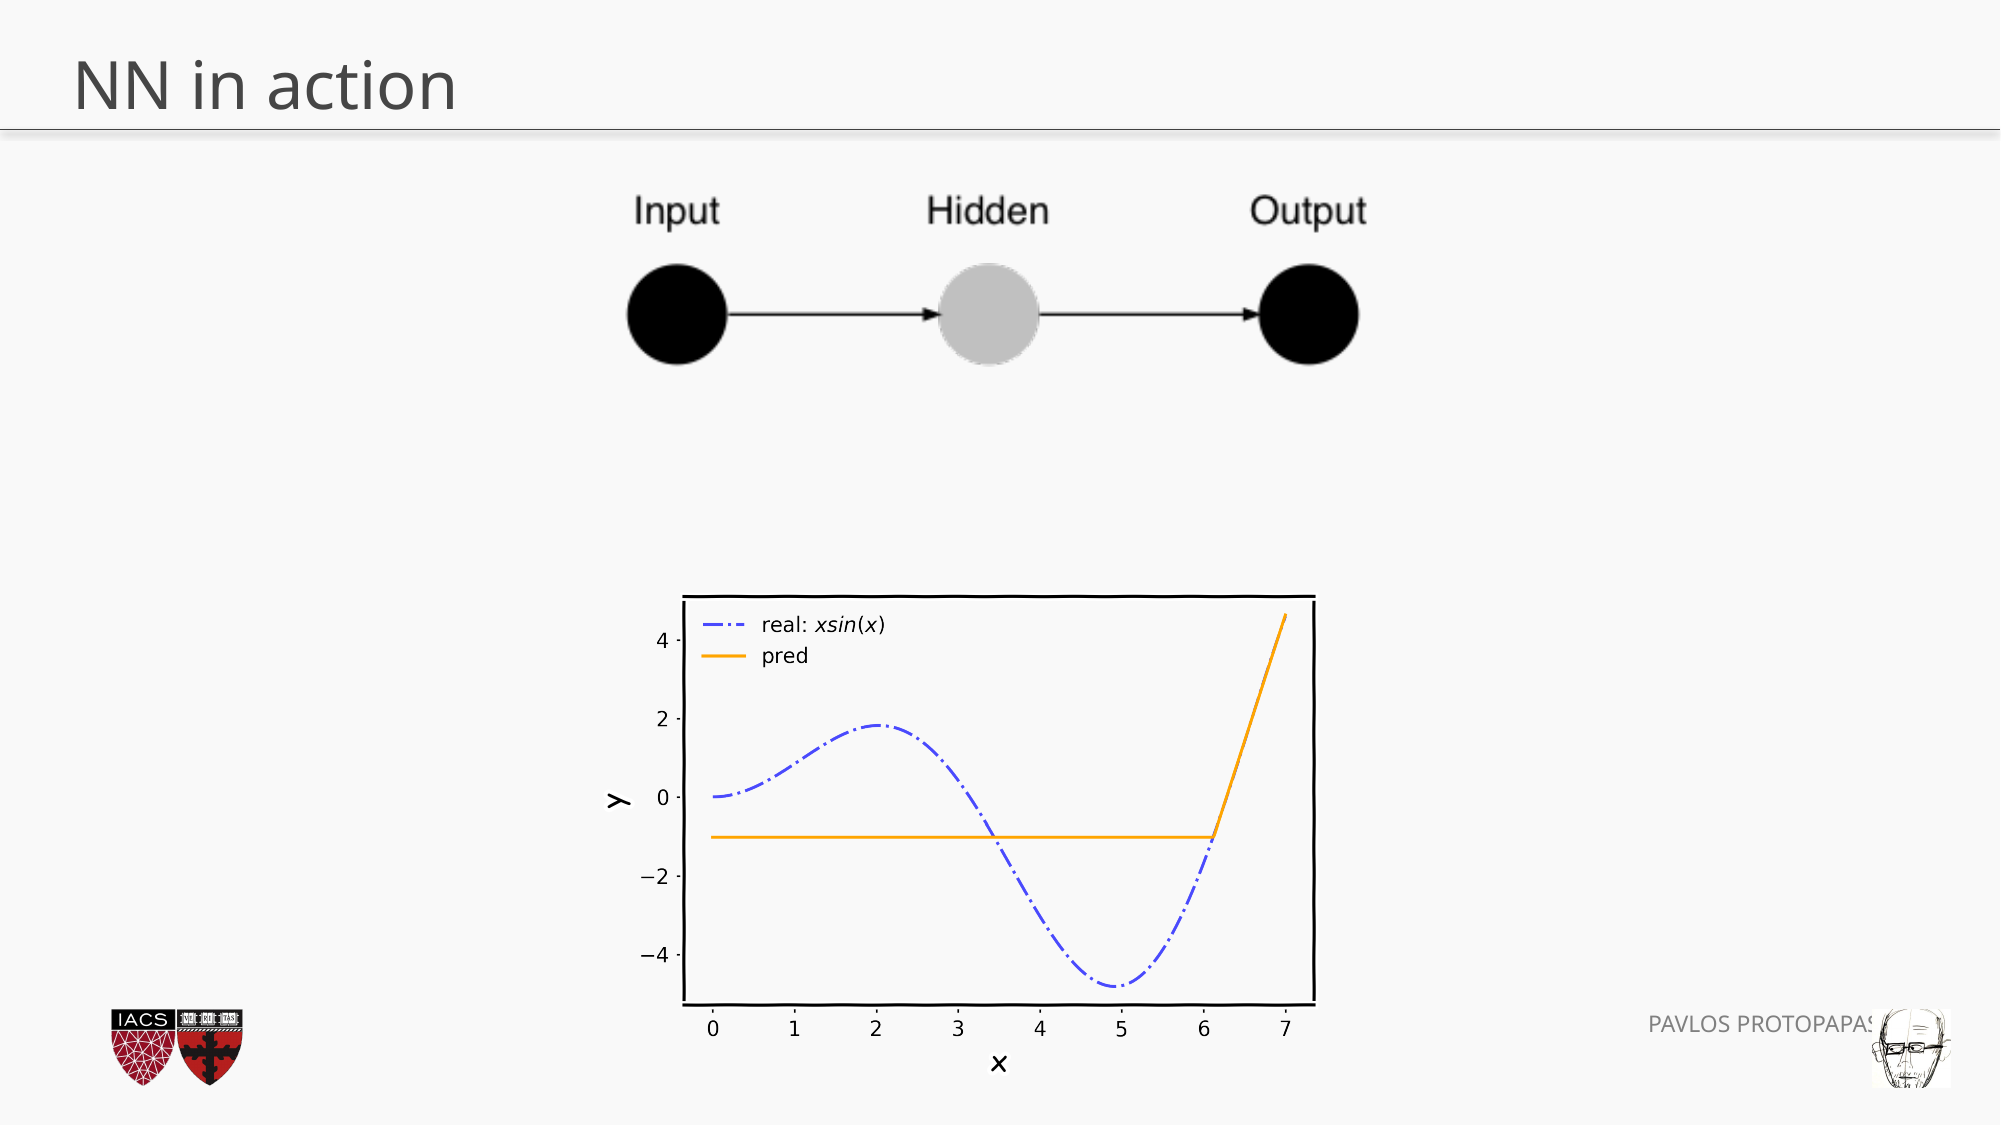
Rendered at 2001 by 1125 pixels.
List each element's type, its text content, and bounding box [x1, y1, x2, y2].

title NN in action [57, 35, 1943, 162]
picture [539, 524, 1441, 1125]
picture [572, 147, 1415, 421]
picture [1872, 1009, 1951, 1088]
picture [109, 1009, 243, 1086]
